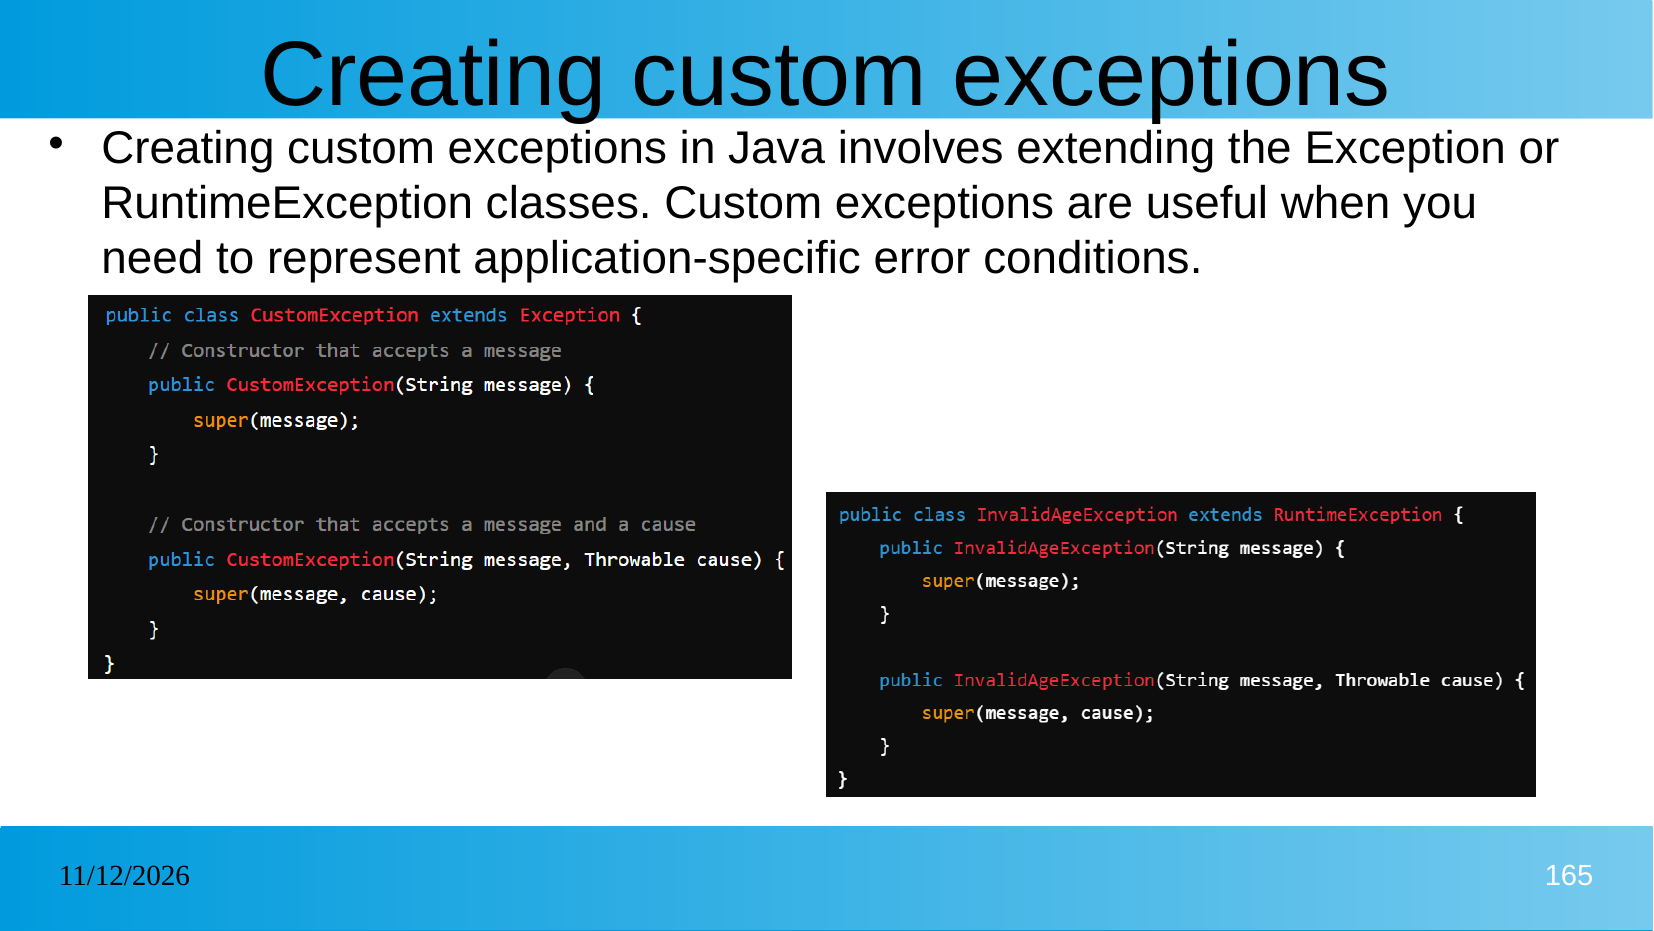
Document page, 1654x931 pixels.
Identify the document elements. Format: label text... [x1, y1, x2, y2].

picture [88, 295, 792, 680]
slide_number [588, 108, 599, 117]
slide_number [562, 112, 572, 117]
slide_number 165 [1210, 856, 1594, 915]
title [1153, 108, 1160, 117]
list Creating custom exceptions in Java involves extending the Exception or RuntimeException classes. Custom exceptions are useful when you need to represent application-specific error conditions. [30, 118, 1566, 840]
picture [826, 492, 1536, 798]
title Creating custom exceptions [59, 29, 1594, 108]
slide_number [59, 856, 443, 915]
